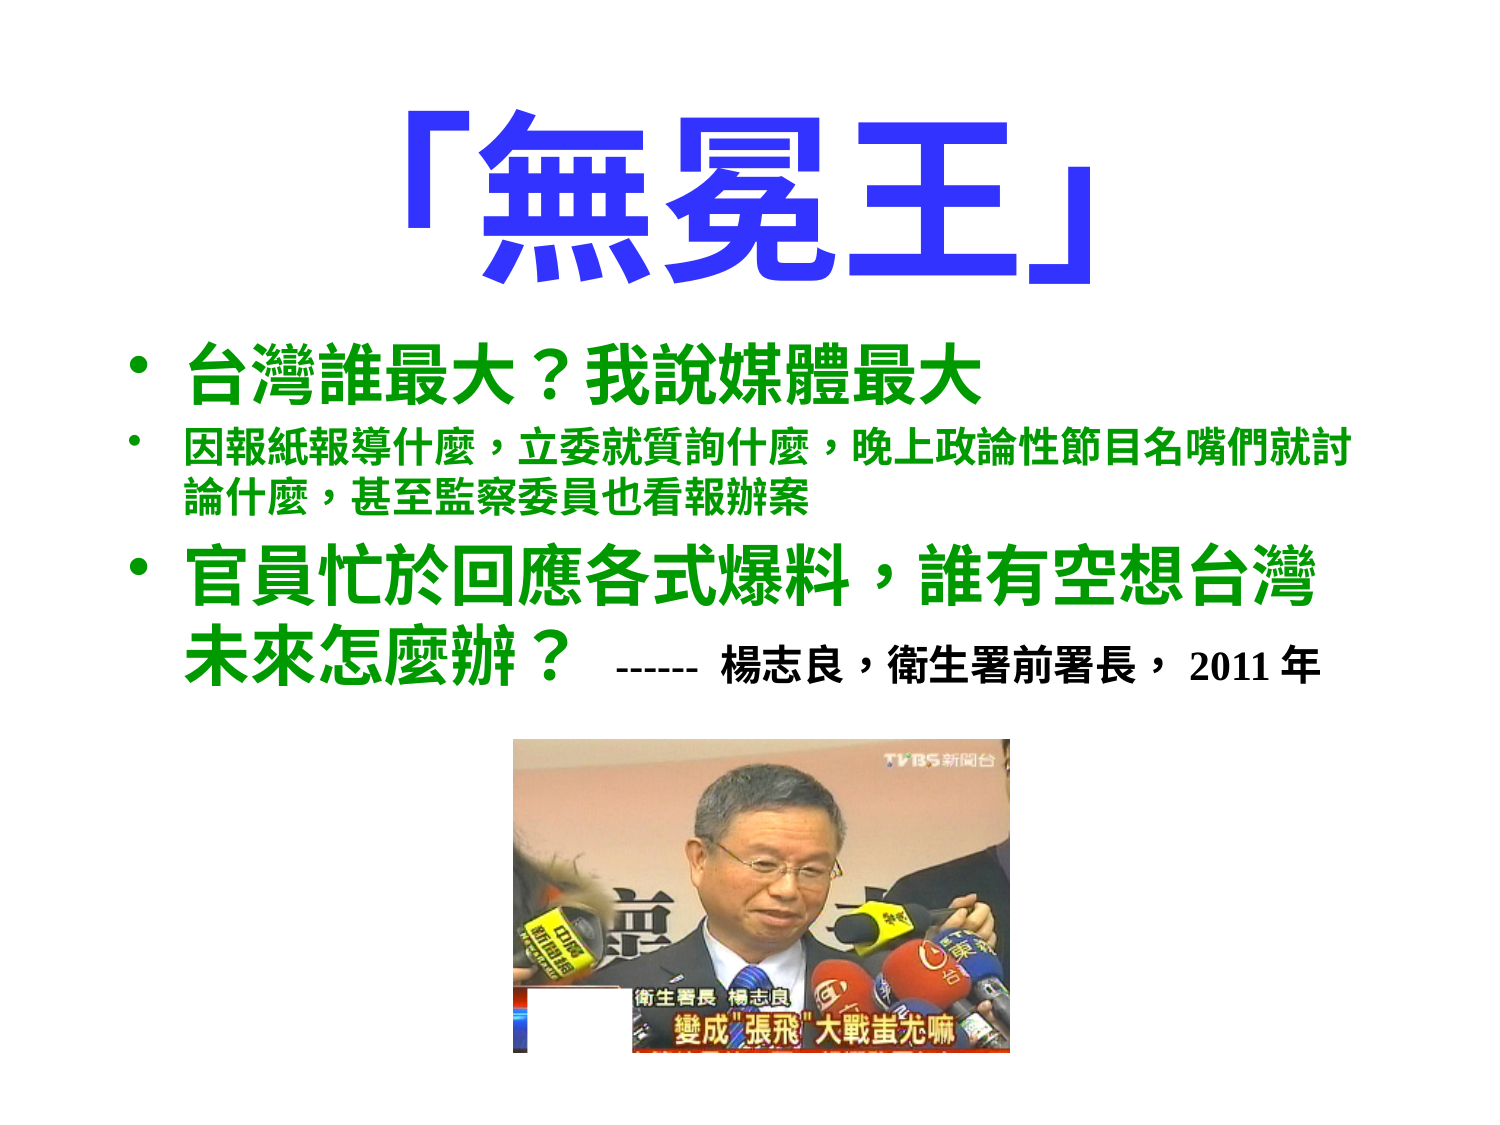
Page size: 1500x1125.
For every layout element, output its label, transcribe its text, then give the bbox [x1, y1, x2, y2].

title 「無冕王」 [112, 99, 1388, 288]
picture [513, 739, 1010, 1053]
list 台灣誰最大？我說媒體最大 因報紙報導什麼，立委就質詢什麼，晚上政論性節目名嘴們就討論什麼，甚至監察委員也看報辦案 官員忙於回應各式爆料，誰有空想台灣未來怎麼辦？ ------ 楊志良，衛生署前署長，2011年 [112, 324, 1388, 1000]
